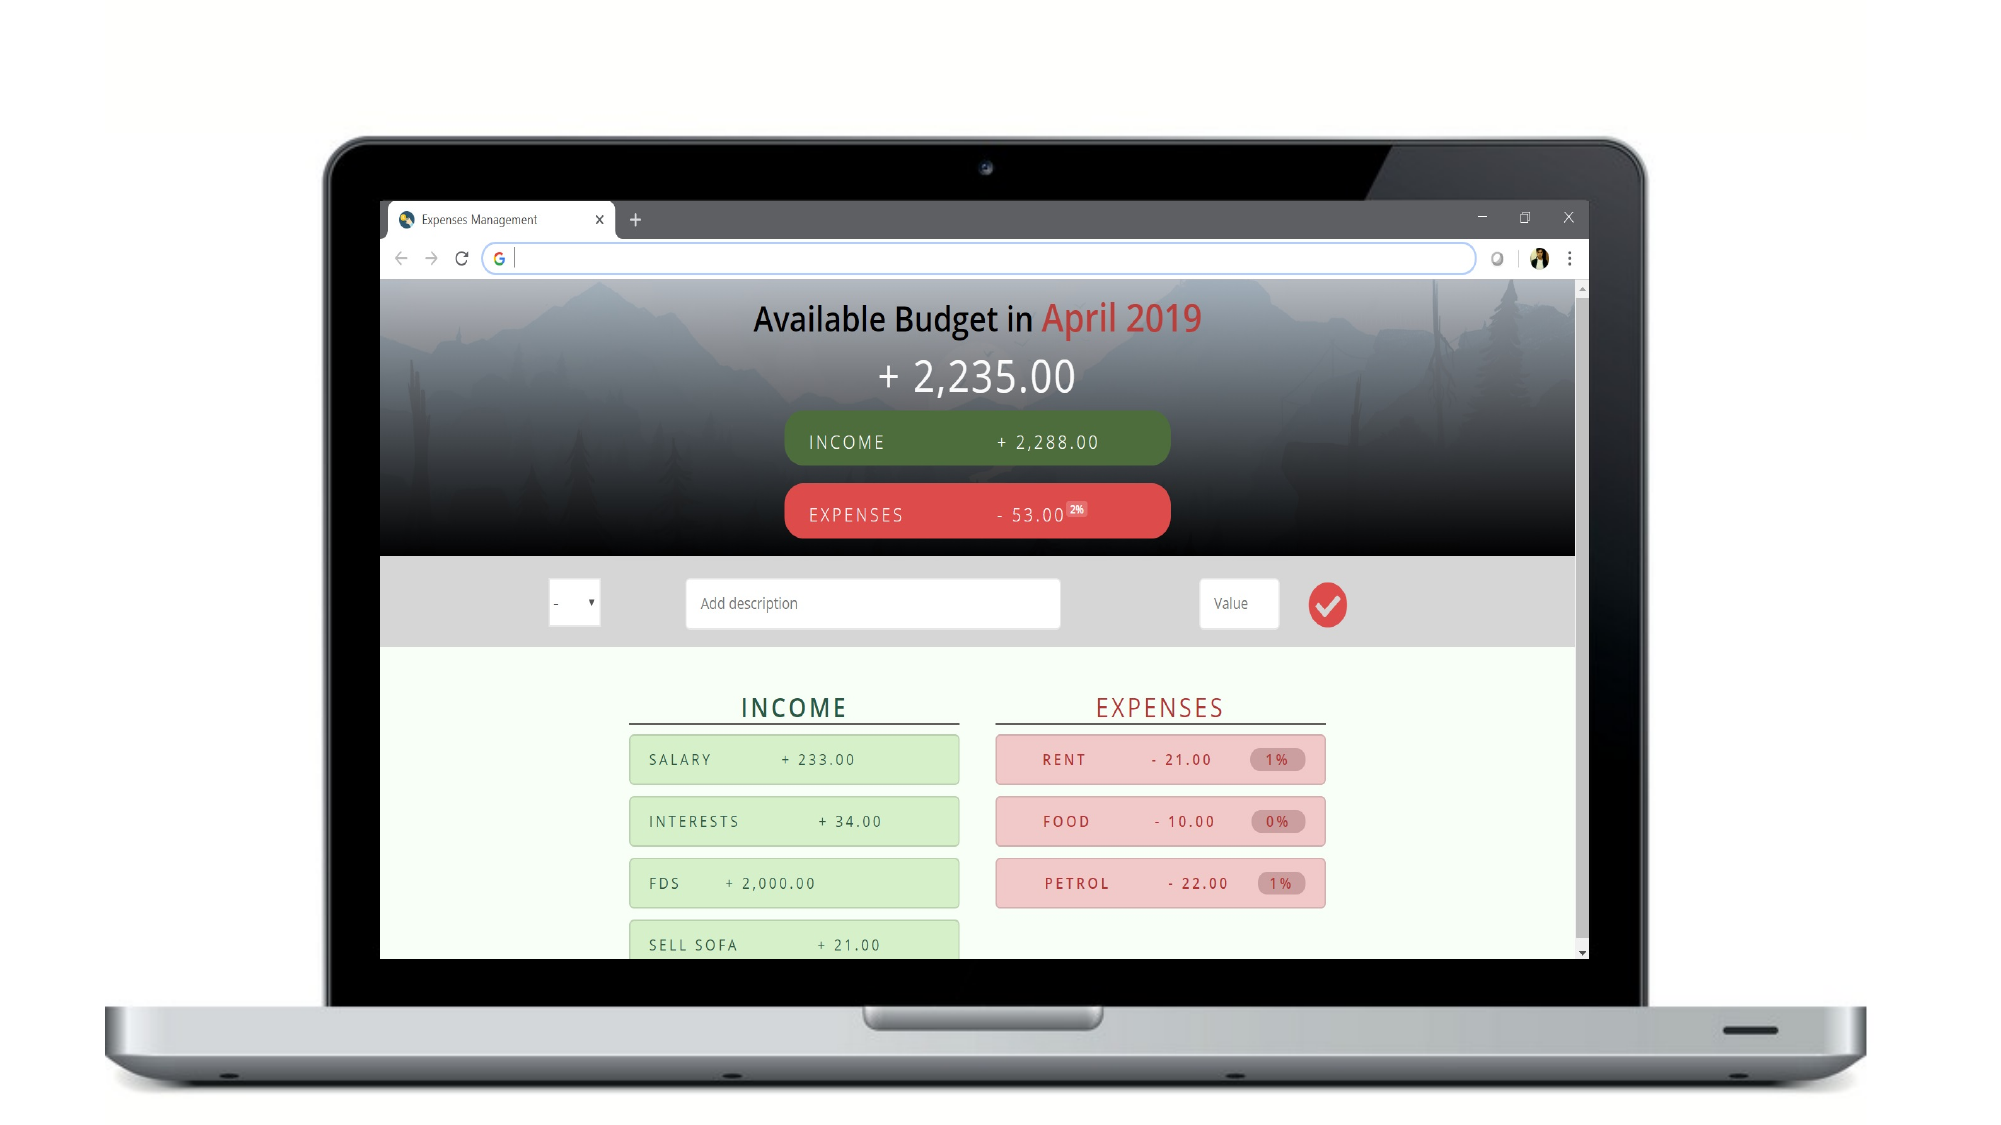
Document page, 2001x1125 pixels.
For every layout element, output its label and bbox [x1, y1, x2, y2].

text_box [105, 0, 1895, 1125]
